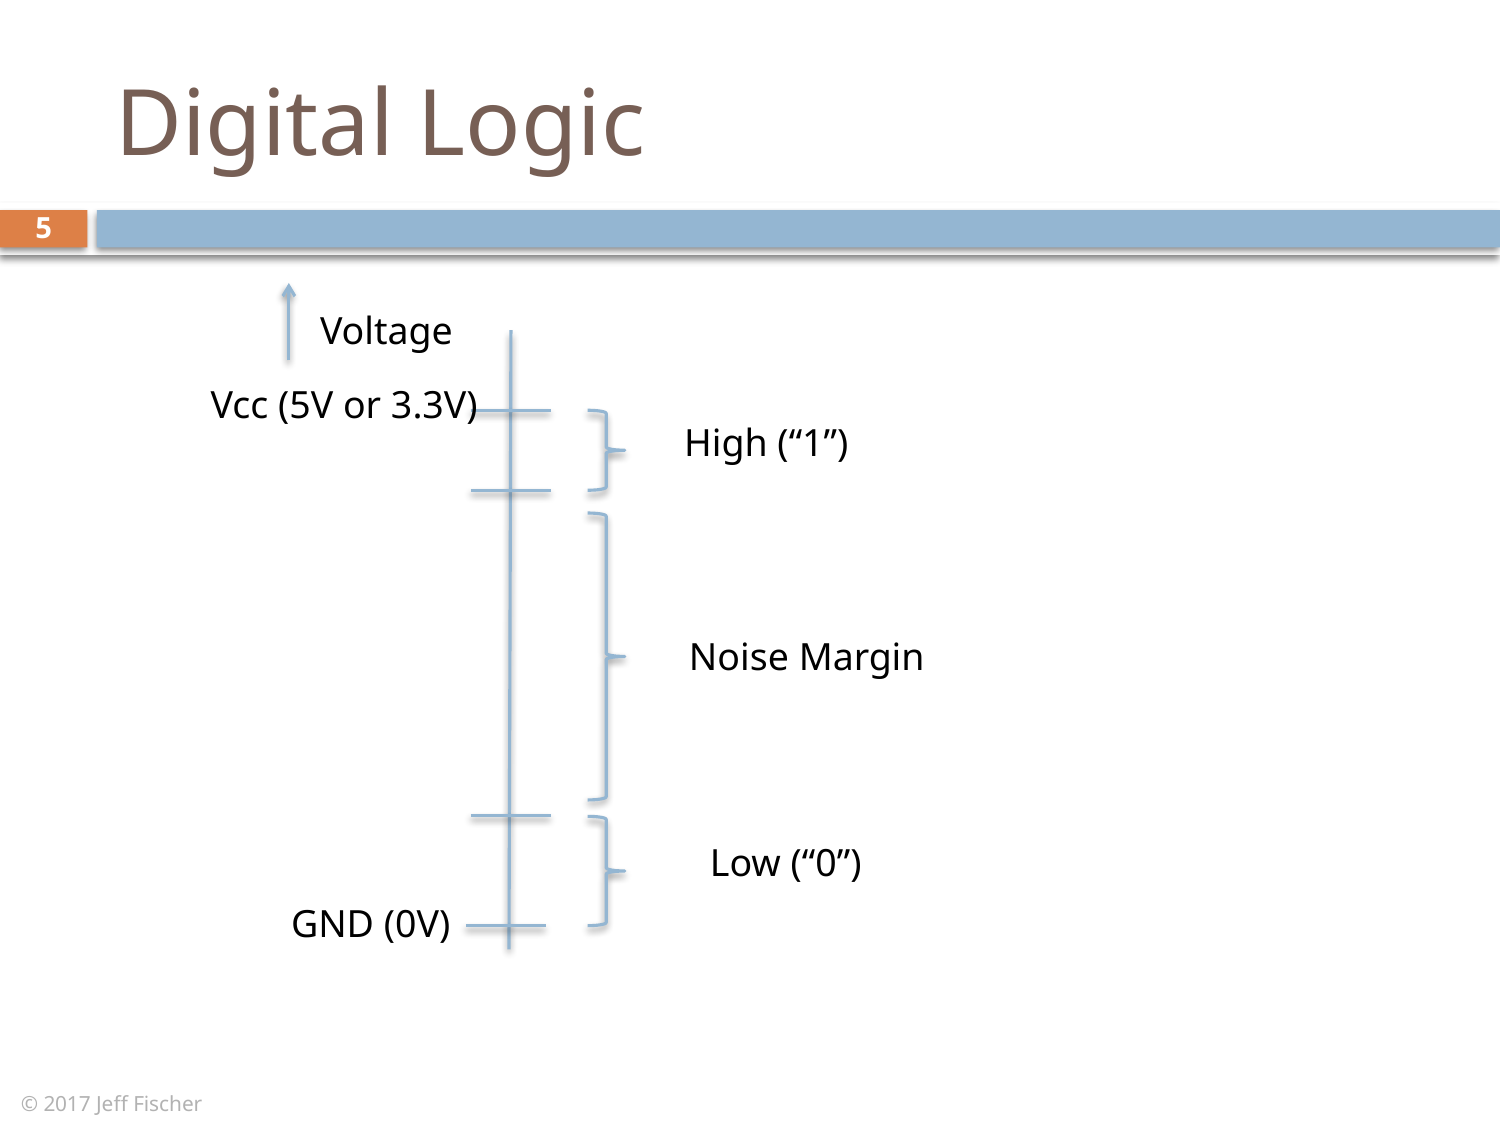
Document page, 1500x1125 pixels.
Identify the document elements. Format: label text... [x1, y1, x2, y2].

text_box Vcc (5V or 3.3V) [195, 373, 493, 434]
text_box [508, 936, 512, 950]
text_box [587, 814, 627, 928]
text_box GND (0V) [276, 892, 466, 952]
text_box [587, 408, 627, 492]
text_box Noise Margin [674, 625, 940, 686]
text_box High (“1”) [669, 412, 864, 472]
text_box Voltage [305, 299, 468, 360]
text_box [508, 501, 512, 814]
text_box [508, 826, 512, 925]
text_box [508, 421, 512, 489]
footer © 2017 Jeff Fischer [5, 1084, 677, 1125]
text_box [508, 329, 512, 409]
text_box [587, 511, 627, 802]
title Digital Logic [100, 37, 1438, 200]
slide_number 5 [0, 208, 88, 249]
text_box Low (“0”) [695, 831, 877, 892]
